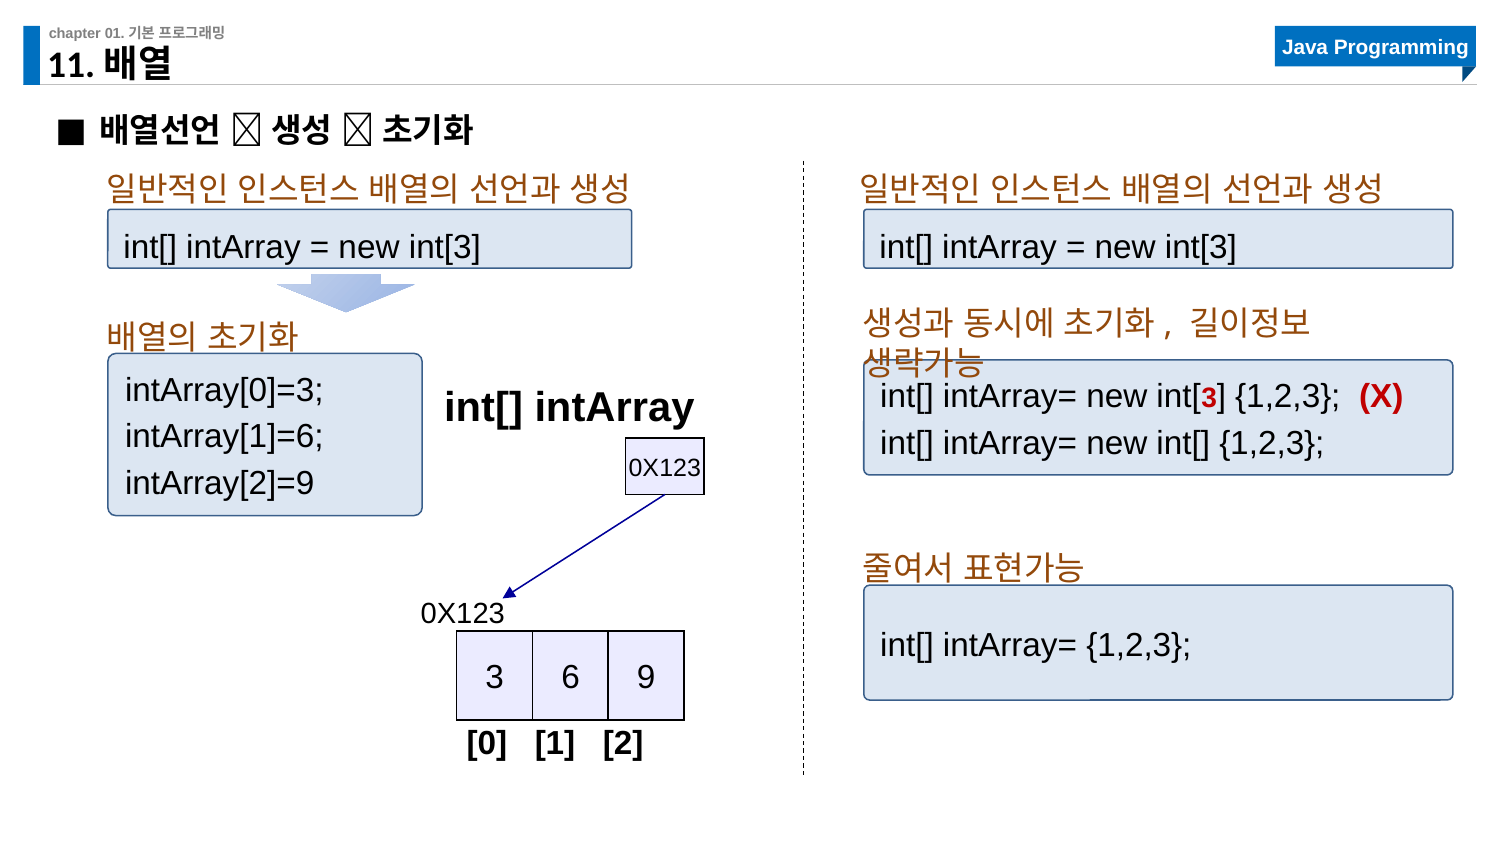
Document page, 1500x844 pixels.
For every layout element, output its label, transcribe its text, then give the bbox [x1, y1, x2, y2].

text_box 줄여서 표현가능 [847, 537, 1404, 598]
text_box 일반적인 인스턴스 배열의 선언과 생성 [844, 158, 1432, 219]
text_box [406, 372, 717, 770]
text_box int[] intArray= new int[3] {1,2,3}; (X) int[] intArray= new int[] {1,2,3}; [862, 358, 1454, 477]
text_box int[] intArray = new int[3] [862, 208, 1454, 270]
text_box 일반적인 인스턴스 배열의 선언과 생성 [91, 158, 680, 219]
title 11.배열 [47, 51, 542, 86]
text_box intArray[0]=3; intArray[1]=6; intArray[2]=9 [106, 366, 424, 517]
list 배열선언  생성  초기화 [55, 89, 1488, 140]
text_box 배열의 초기화 [91, 305, 603, 366]
text_box int[] intArray = new int[3] [106, 219, 633, 270]
text_box 생성과 동시에 초기화, 길이정보 생략가능 [847, 312, 1404, 373]
text_box int[] intArray= {1,2,3}; [862, 584, 1454, 702]
text_box [277, 273, 415, 314]
